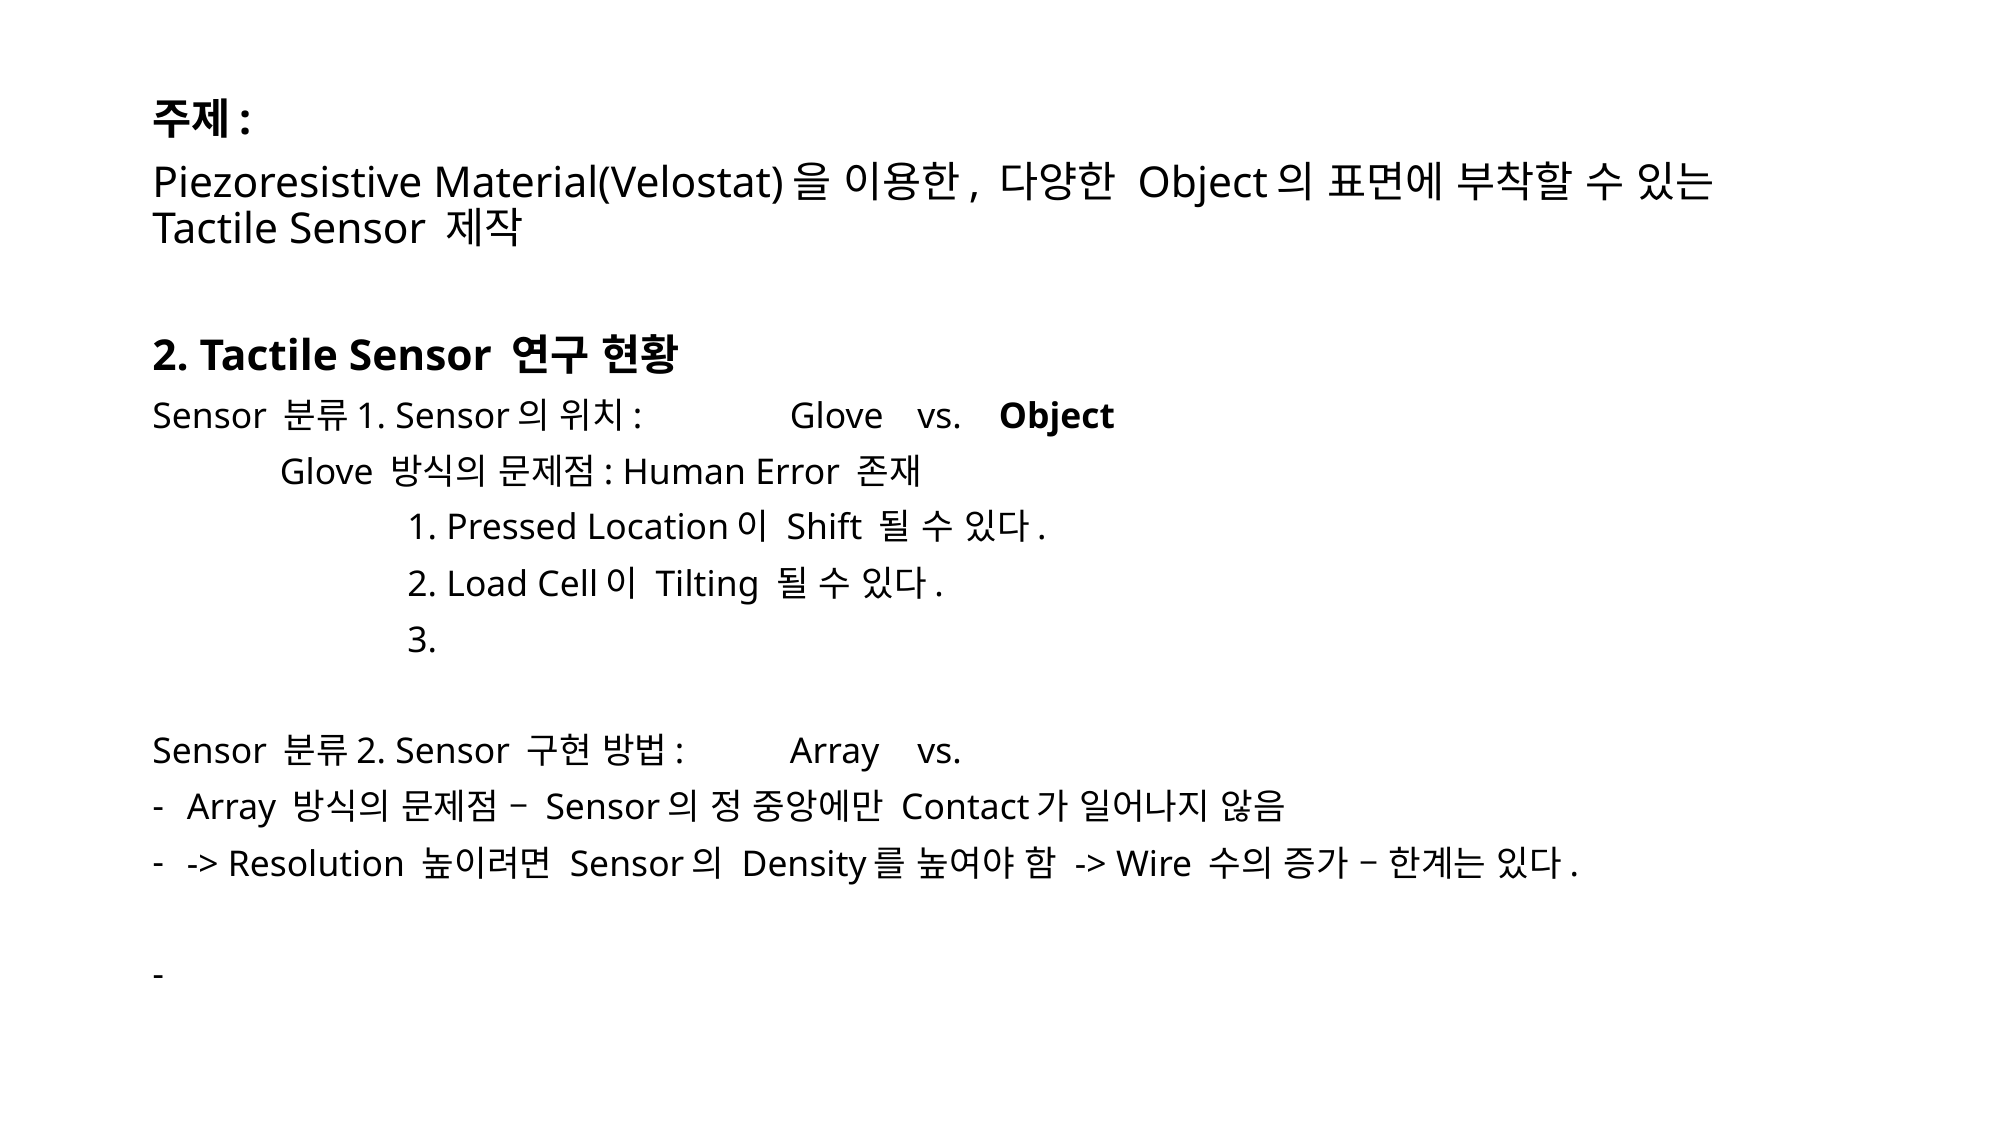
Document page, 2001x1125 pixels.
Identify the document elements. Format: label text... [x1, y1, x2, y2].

list 주제: Piezoresistive Material(Velostat)을 이용한, 다양한 Object의 표면에 부착할 수 있는 Tactile Sensor 제작 2. Tactile Sensor 연구 현황 Sensor 분류1. Sensor의 위치: Glove vs. Object Glove 방식의 문제점: Human Error 존재 1. Pressed Location이 Shift 될 수 있다. 2. Load Cell이 Tilting 될 수 있다. 3. Sensor 분류2. Sensor 구현 방법: Array vs. Array 방식의 문제점 – Sensor의 정 중앙에만 Contact가 일어나지 않음 -> Resolution 높이려면 Sensor의 Density를 높여야 함 -> Wire 수의 증가 – 한계는 있다. [137, 90, 1863, 1014]
